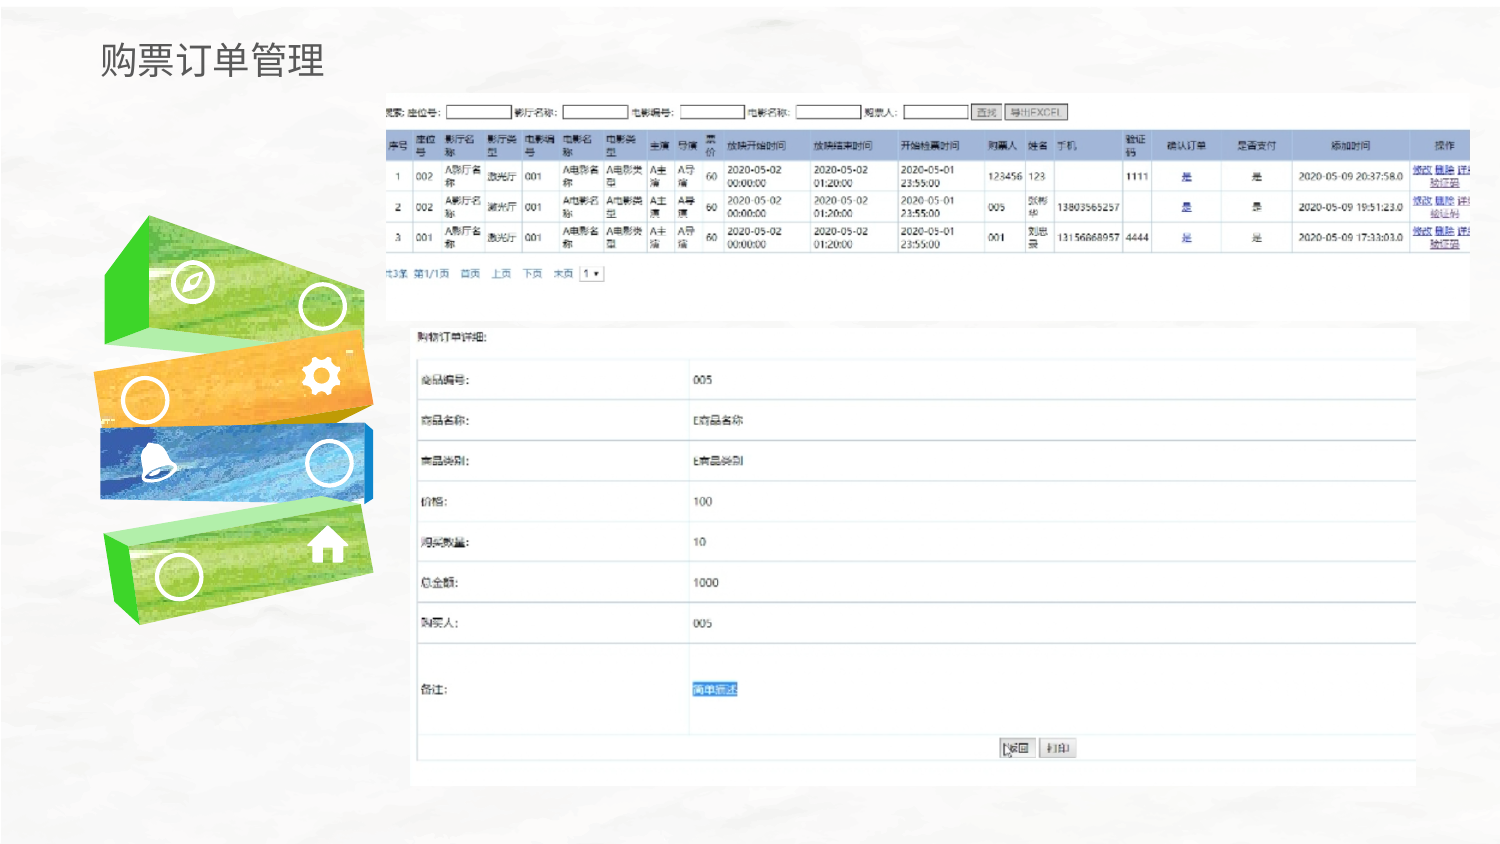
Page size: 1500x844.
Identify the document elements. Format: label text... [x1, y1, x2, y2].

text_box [93, 329, 374, 466]
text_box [103, 495, 374, 626]
picture [386, 93, 1471, 322]
picture [409, 327, 1416, 786]
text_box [100, 422, 374, 497]
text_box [104, 214, 365, 327]
text_box 购票订单管理 [100, 28, 450, 91]
